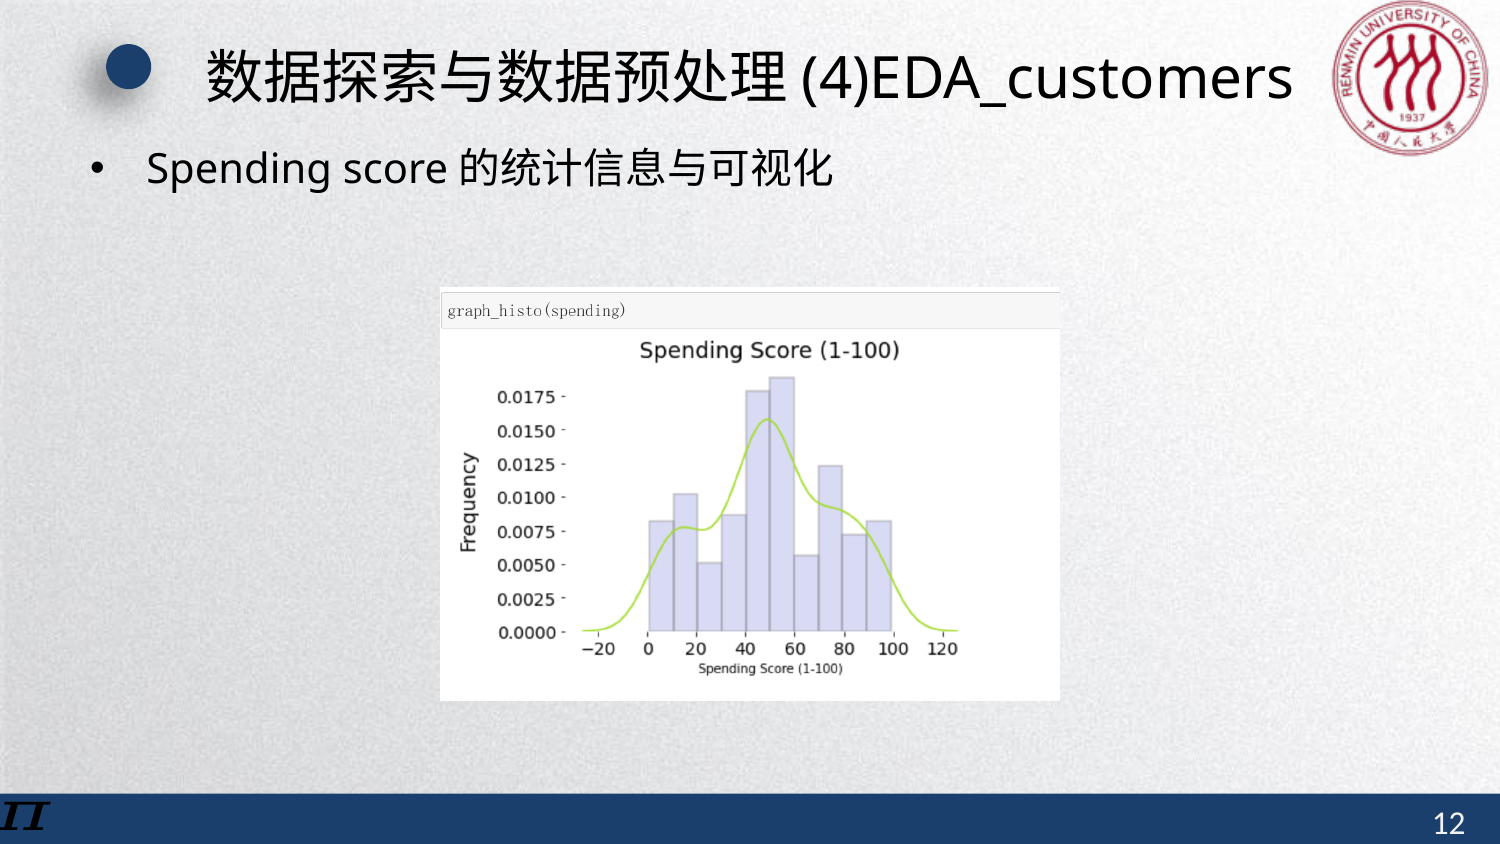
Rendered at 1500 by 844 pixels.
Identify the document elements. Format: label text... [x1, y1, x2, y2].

list Spending score的统计信息与可视化 [75, 134, 1425, 781]
title 数据探索与数据预处理(4)EDA_customers [75, 33, 1425, 116]
picture [0, 0, 1500, 793]
